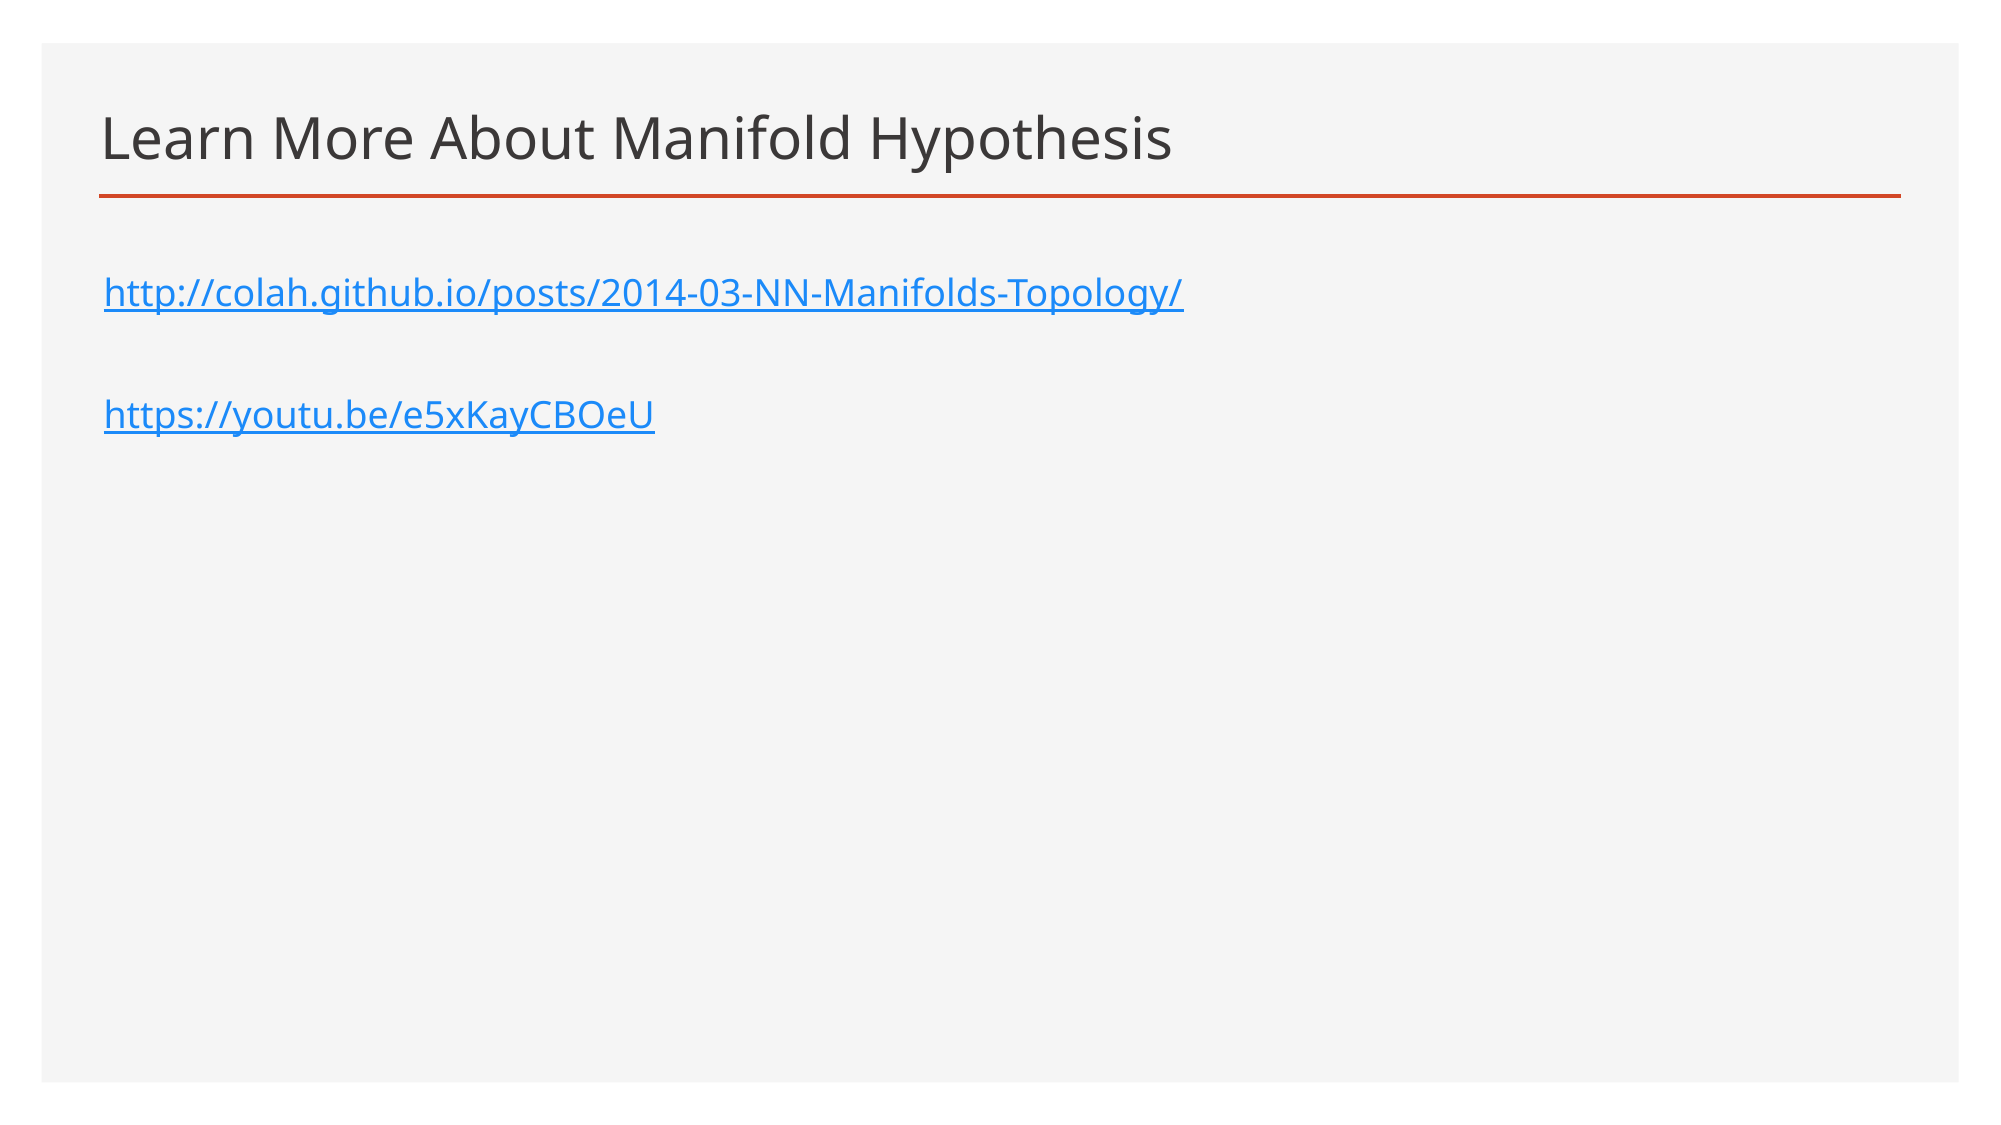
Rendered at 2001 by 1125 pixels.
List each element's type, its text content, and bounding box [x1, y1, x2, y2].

title Learn More About Manifold Hypothesis [85, 73, 1214, 179]
list http://colah.github.io/posts/2014-03-NN-Manifolds-Topology/ https://youtu.be/e5xKayCBOeU [88, 235, 1325, 888]
